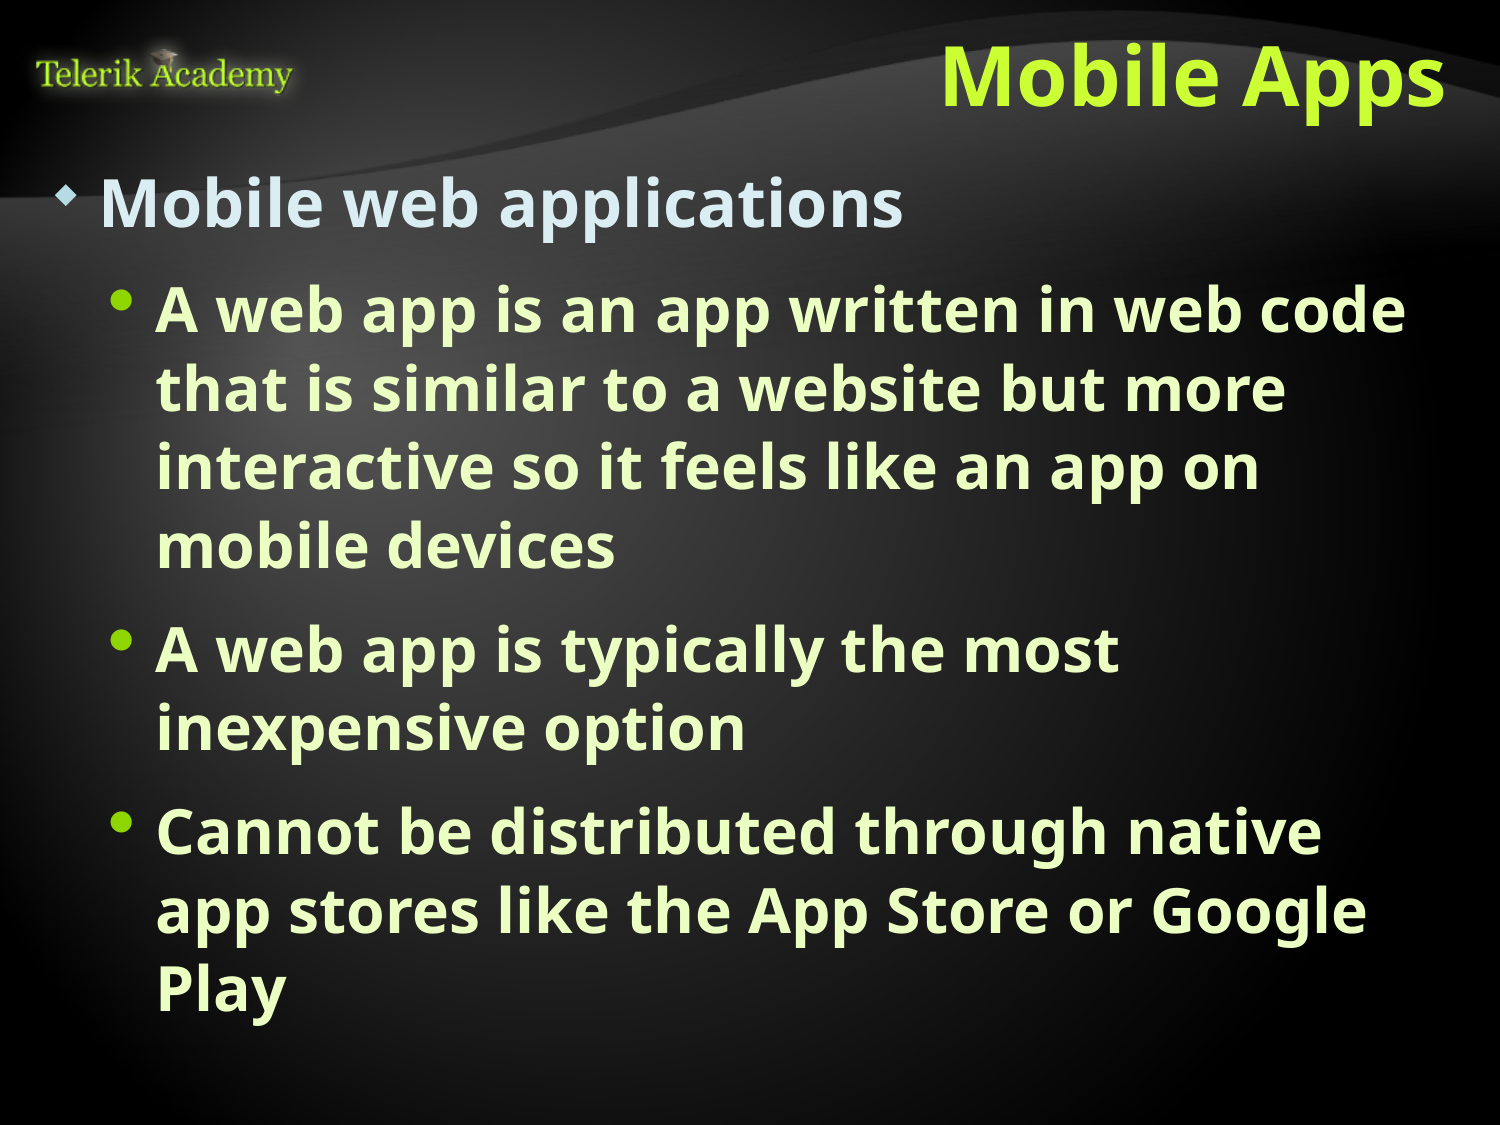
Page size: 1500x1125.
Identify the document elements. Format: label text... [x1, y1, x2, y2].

picture [0, 0, 1500, 1125]
list Mobile web applications A web app is an app written in web code that is similar to a website but more interactive so it feels like an app on mobile devices A web app is typically the most inexpensive option Cannot be distributed through native app stores like the App Store or Google Play [37, 149, 1463, 1100]
title Mobile Apps [300, 12, 1463, 149]
